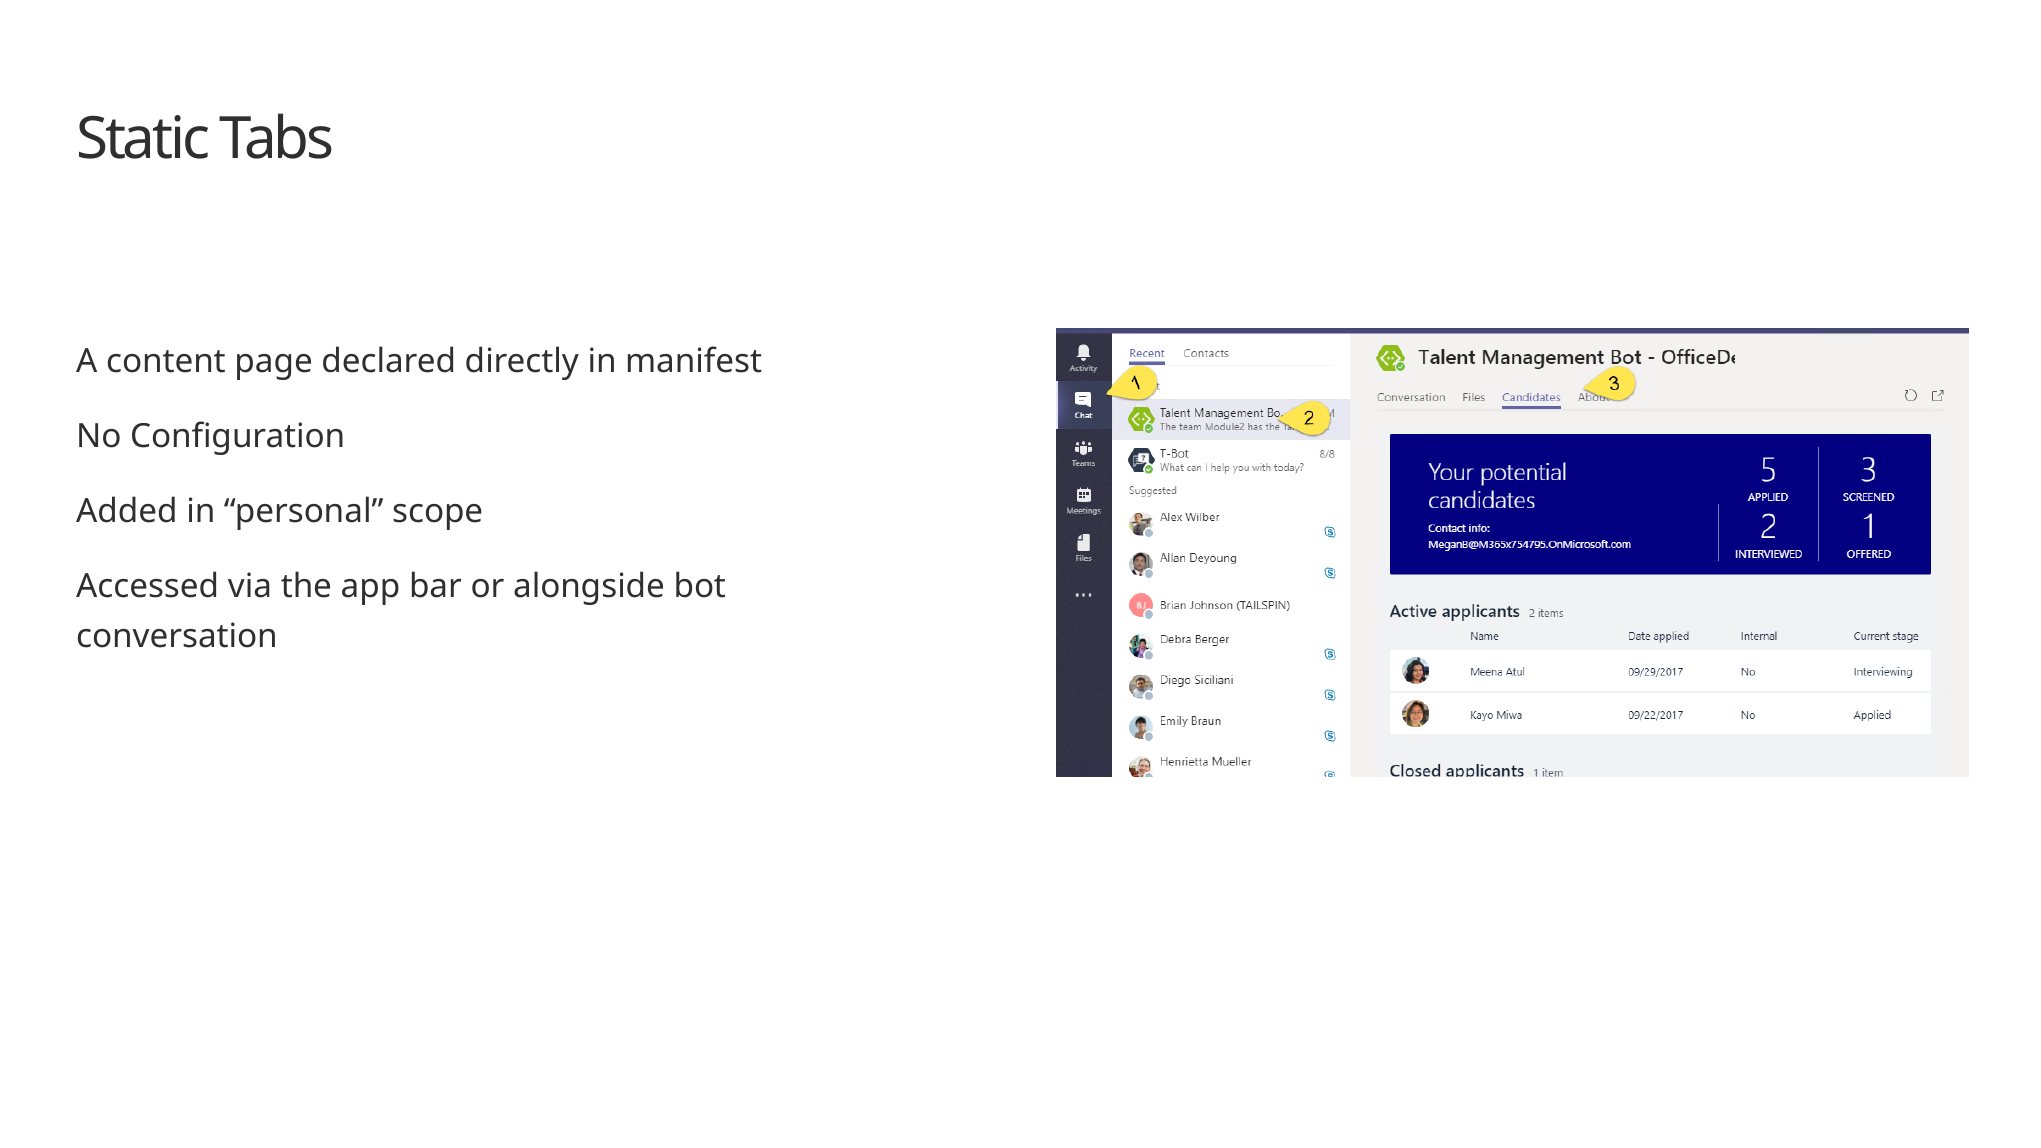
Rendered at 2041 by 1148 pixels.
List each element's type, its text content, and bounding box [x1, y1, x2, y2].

list A content page declared directly in manifest No Configuration Added in “personal” scope Accessed via the app bar or alongside bot conversation [76, 328, 843, 713]
picture [1056, 328, 1969, 778]
title Static Tabs [76, 103, 1969, 172]
